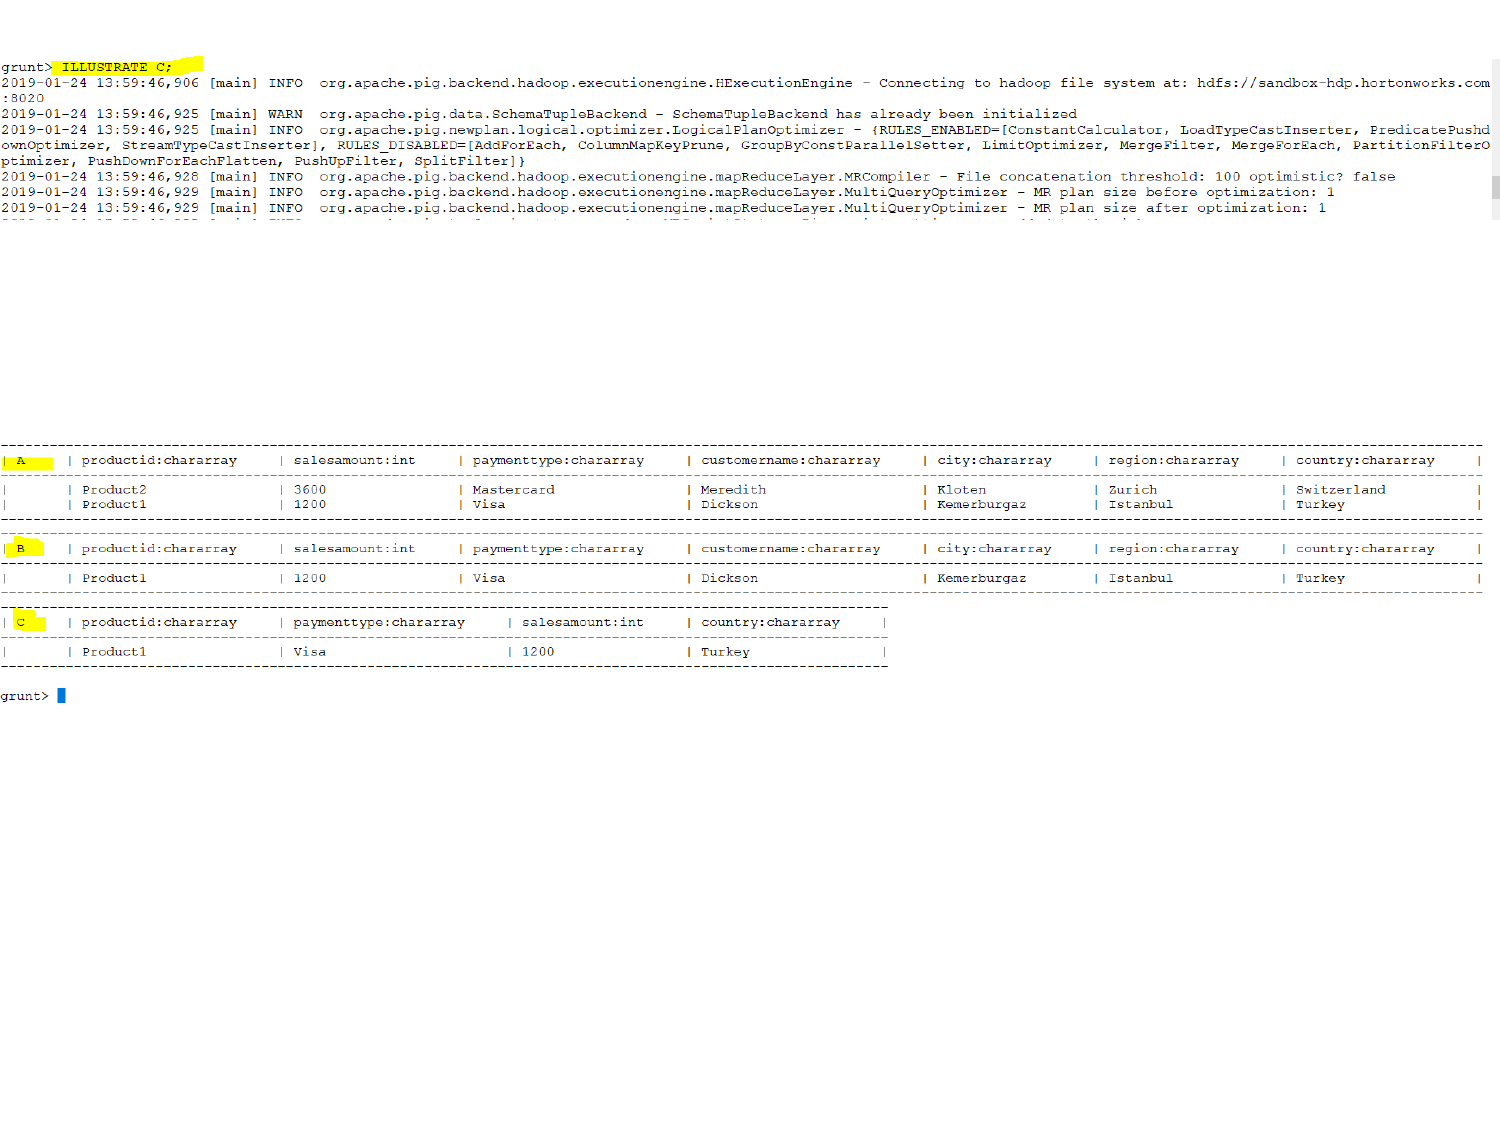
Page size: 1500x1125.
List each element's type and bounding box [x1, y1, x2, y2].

picture [0, 56, 1500, 220]
picture [0, 444, 1500, 706]
